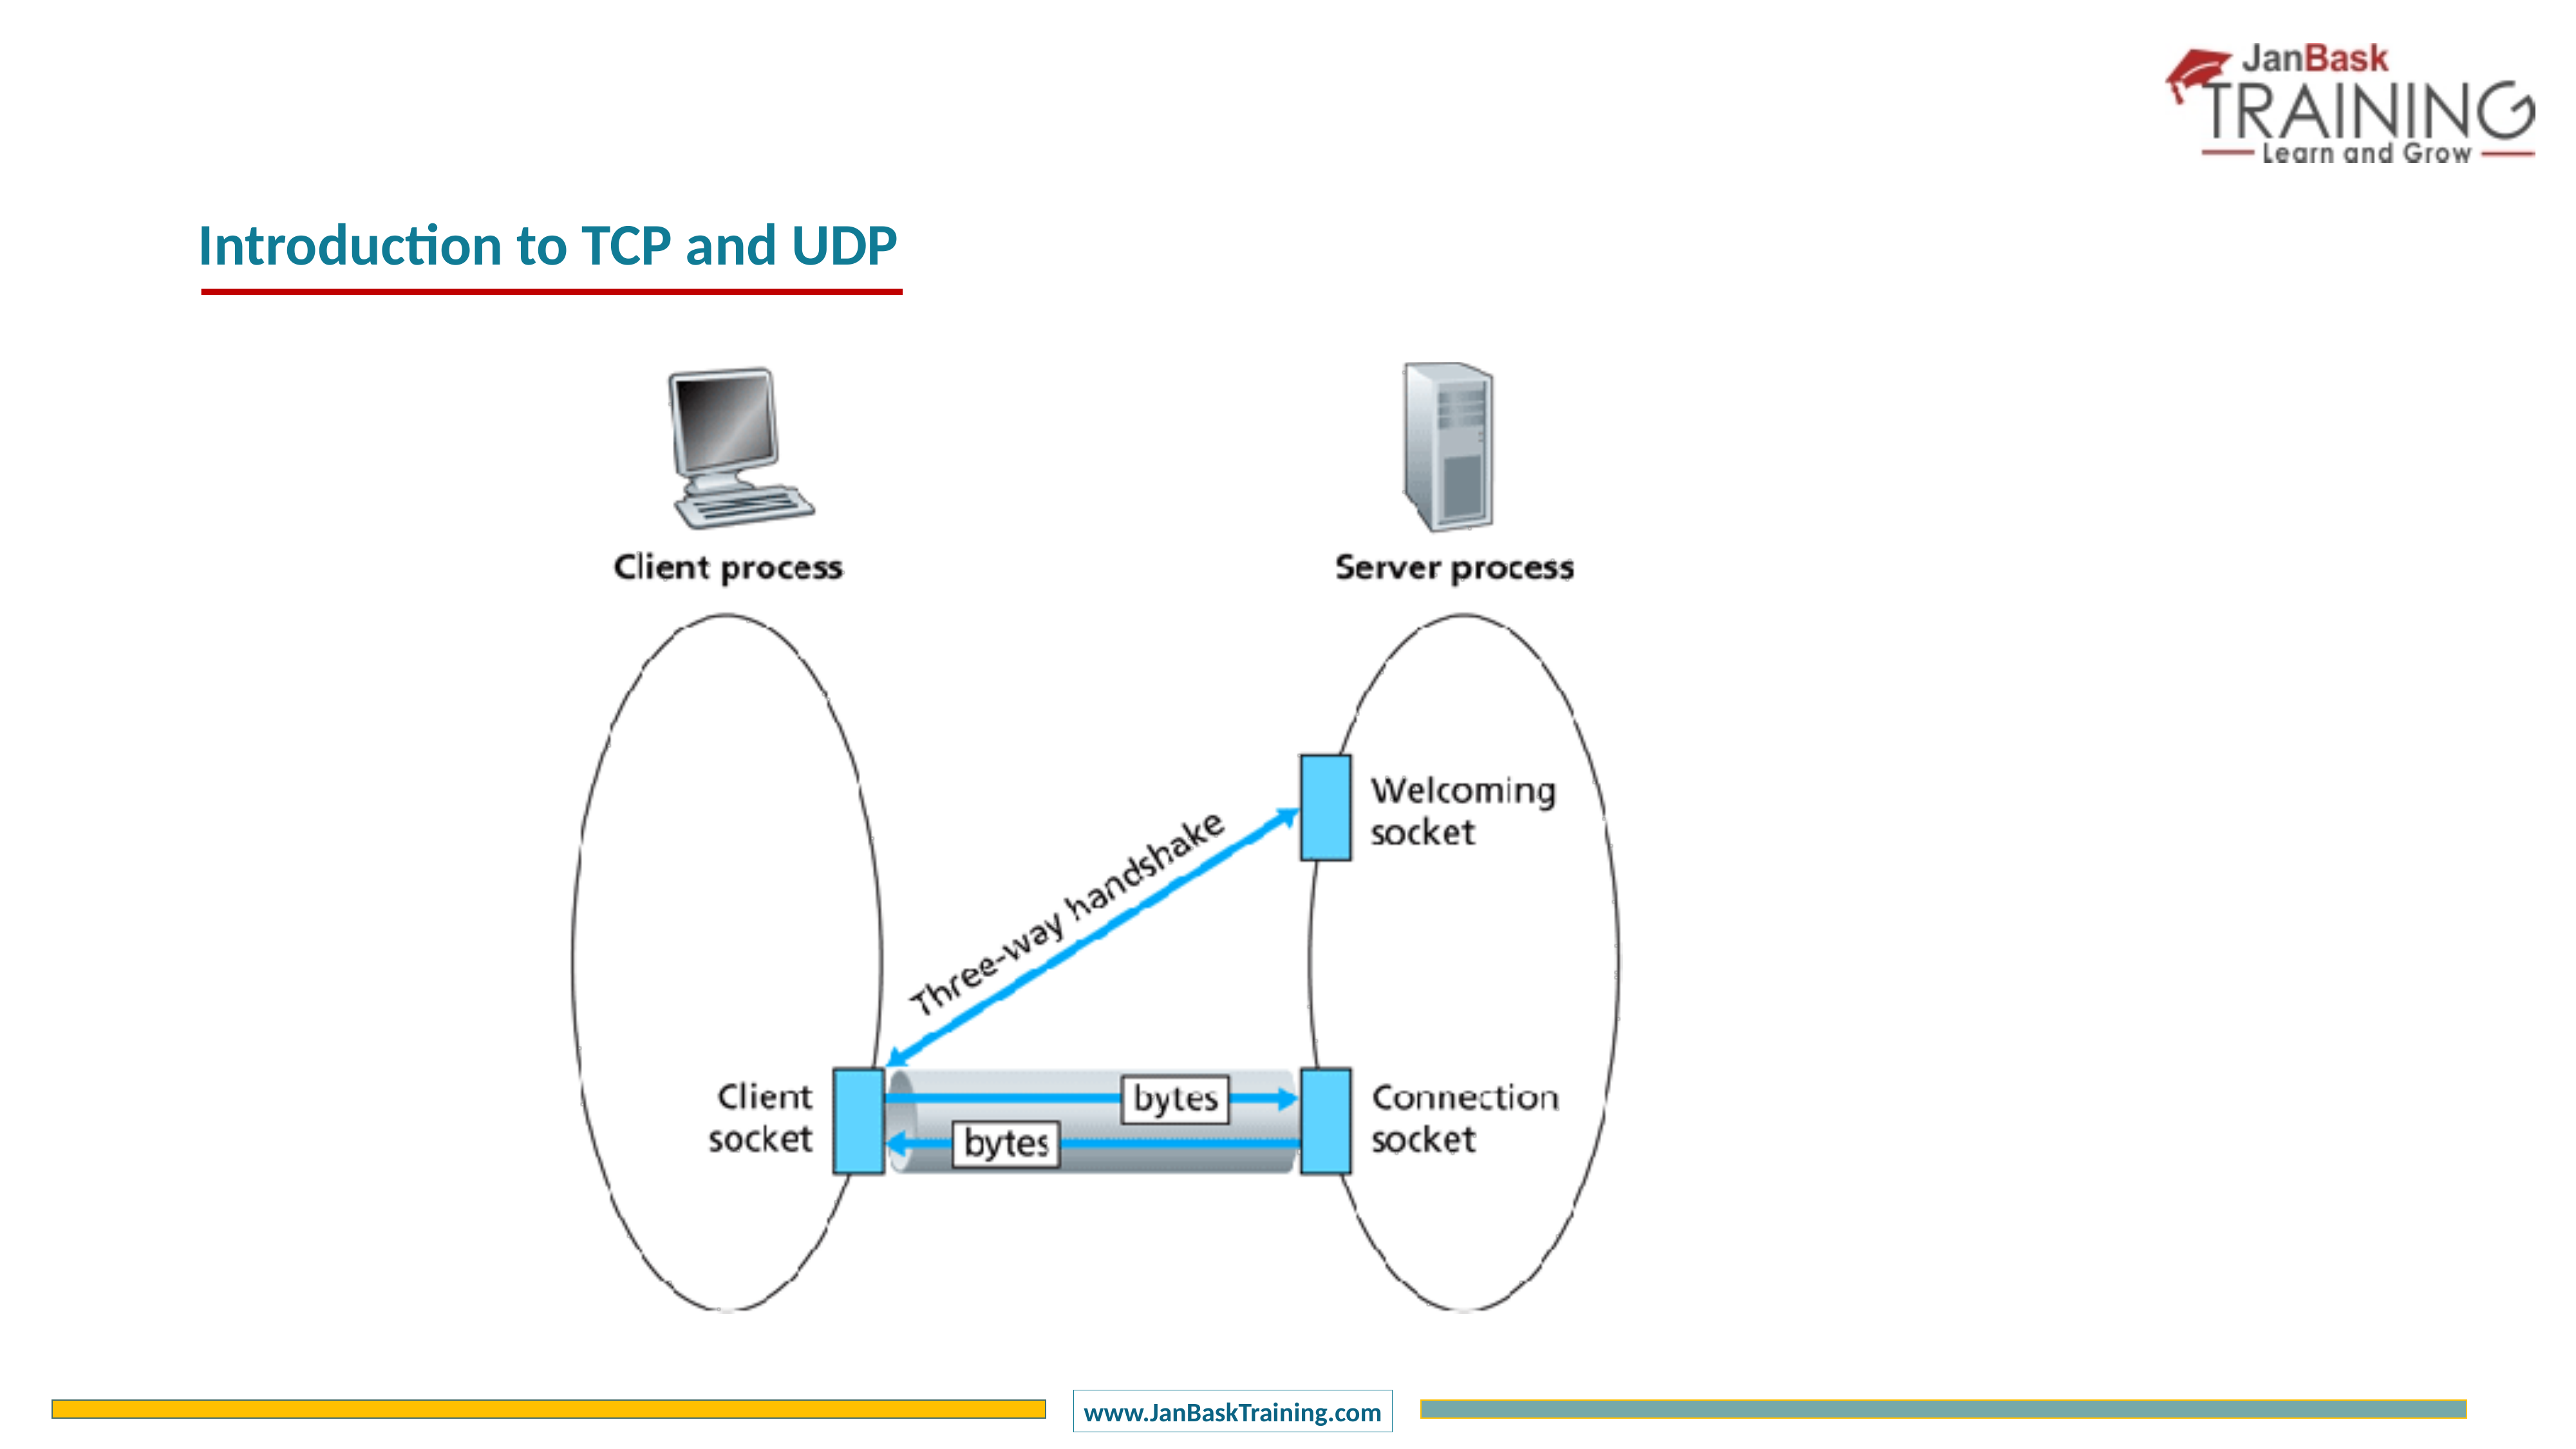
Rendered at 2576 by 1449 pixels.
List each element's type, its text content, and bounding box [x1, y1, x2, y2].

text_box Introduction to TCP and UDP [193, 201, 2000, 282]
picture [2165, 43, 2535, 163]
picture [570, 362, 1623, 1314]
